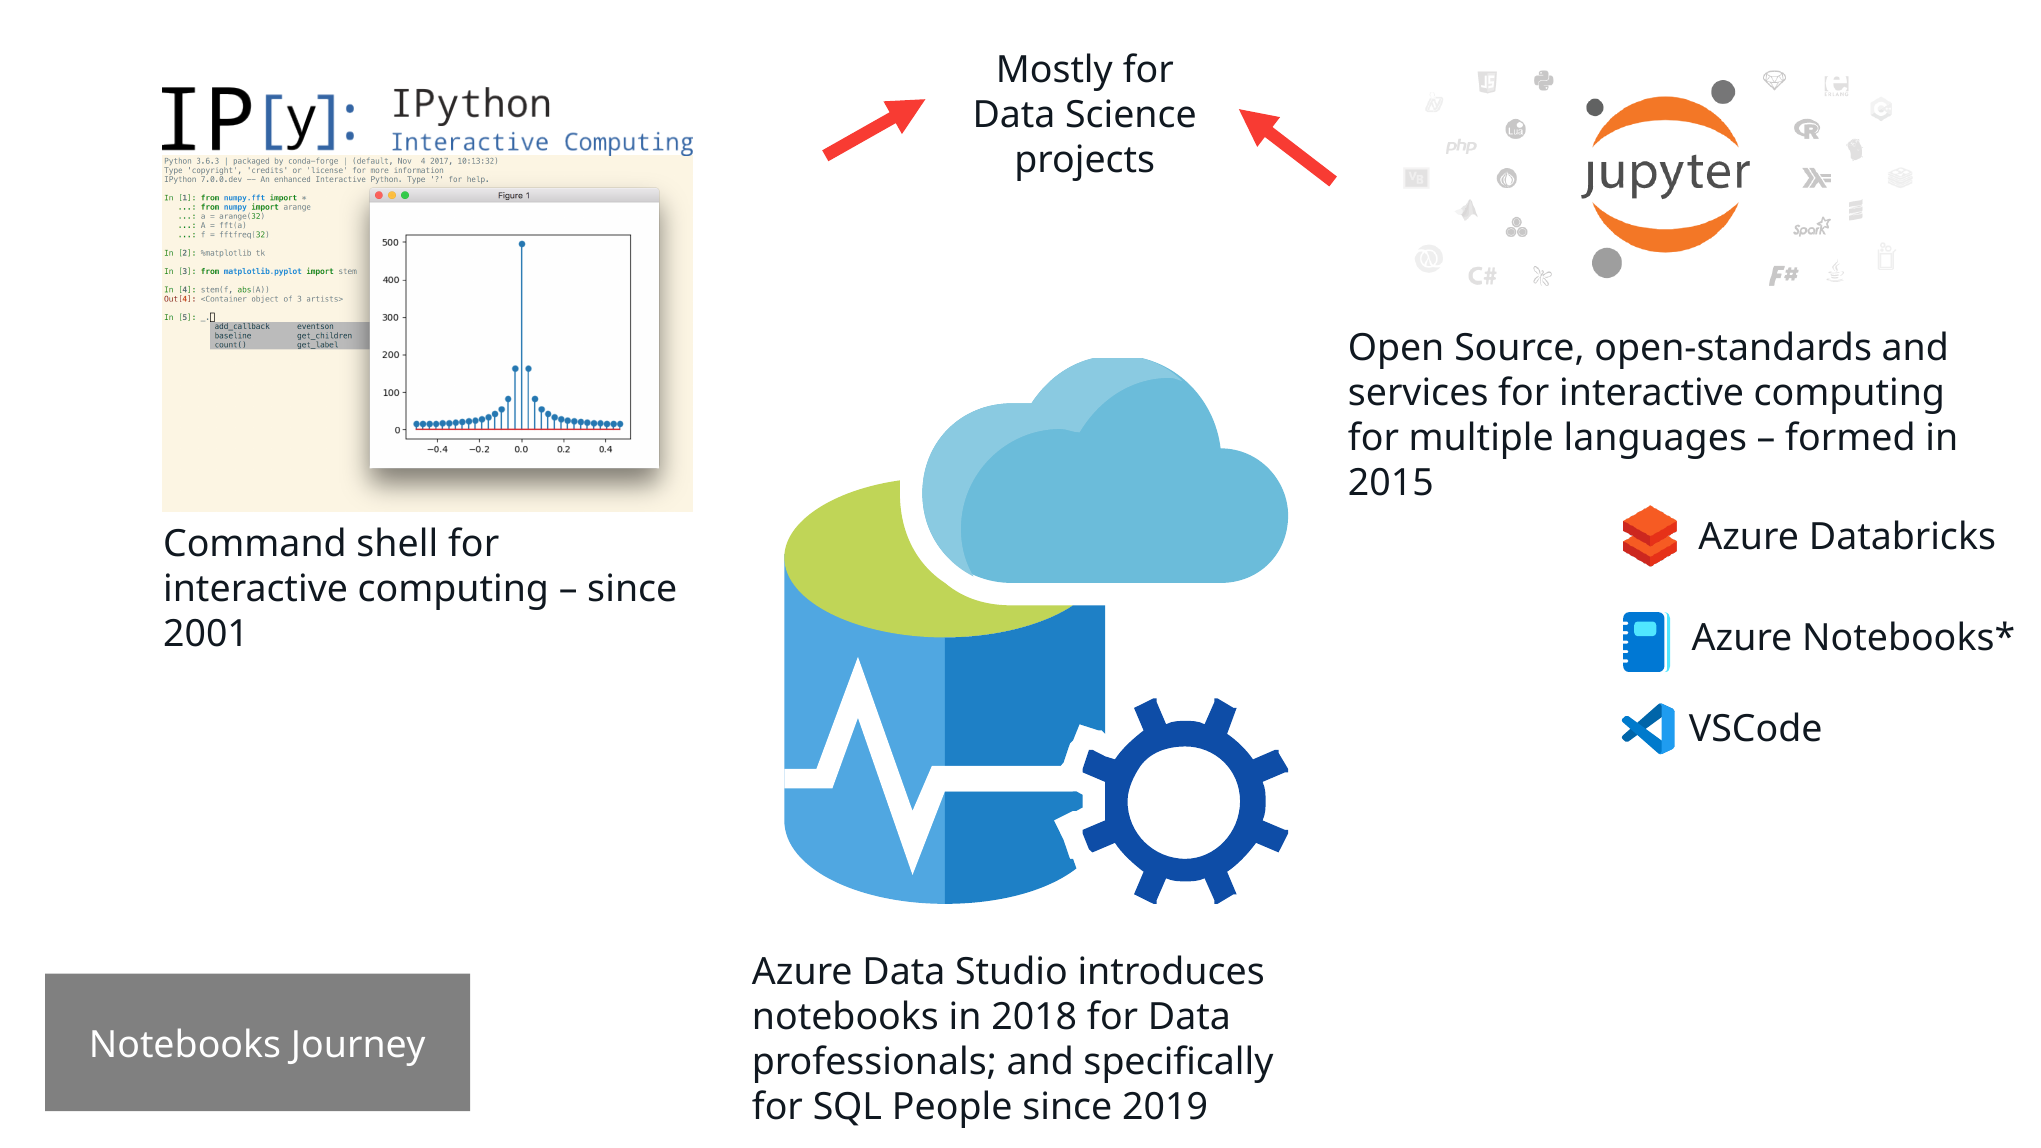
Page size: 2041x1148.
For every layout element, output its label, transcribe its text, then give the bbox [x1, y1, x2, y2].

picture [162, 87, 694, 512]
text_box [1238, 108, 1334, 182]
text_box Mostly for Data Science projects [957, 37, 1213, 187]
picture [780, 358, 1292, 908]
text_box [1621, 703, 1675, 755]
text_box Open Source, open-standards and services for interactive computing for multiple languages – formed in 2015 [1333, 315, 1993, 511]
text_box Azure Notebooks* [1676, 605, 2041, 666]
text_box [1622, 611, 1676, 673]
text_box Azure Databricks [1683, 504, 2041, 565]
text_box VSCode [1674, 696, 2041, 757]
picture [1623, 505, 1678, 567]
text_box Azure Data Studio introduces notebooks in 2018 for Data professionals; and specifically for SQL People since 2019 [737, 939, 1336, 1135]
text_box Notebooks Journey [43, 972, 472, 1113]
picture [1379, 48, 1936, 305]
text_box Command shell for interactive computing – since 2001 [148, 511, 705, 662]
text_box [825, 98, 926, 156]
